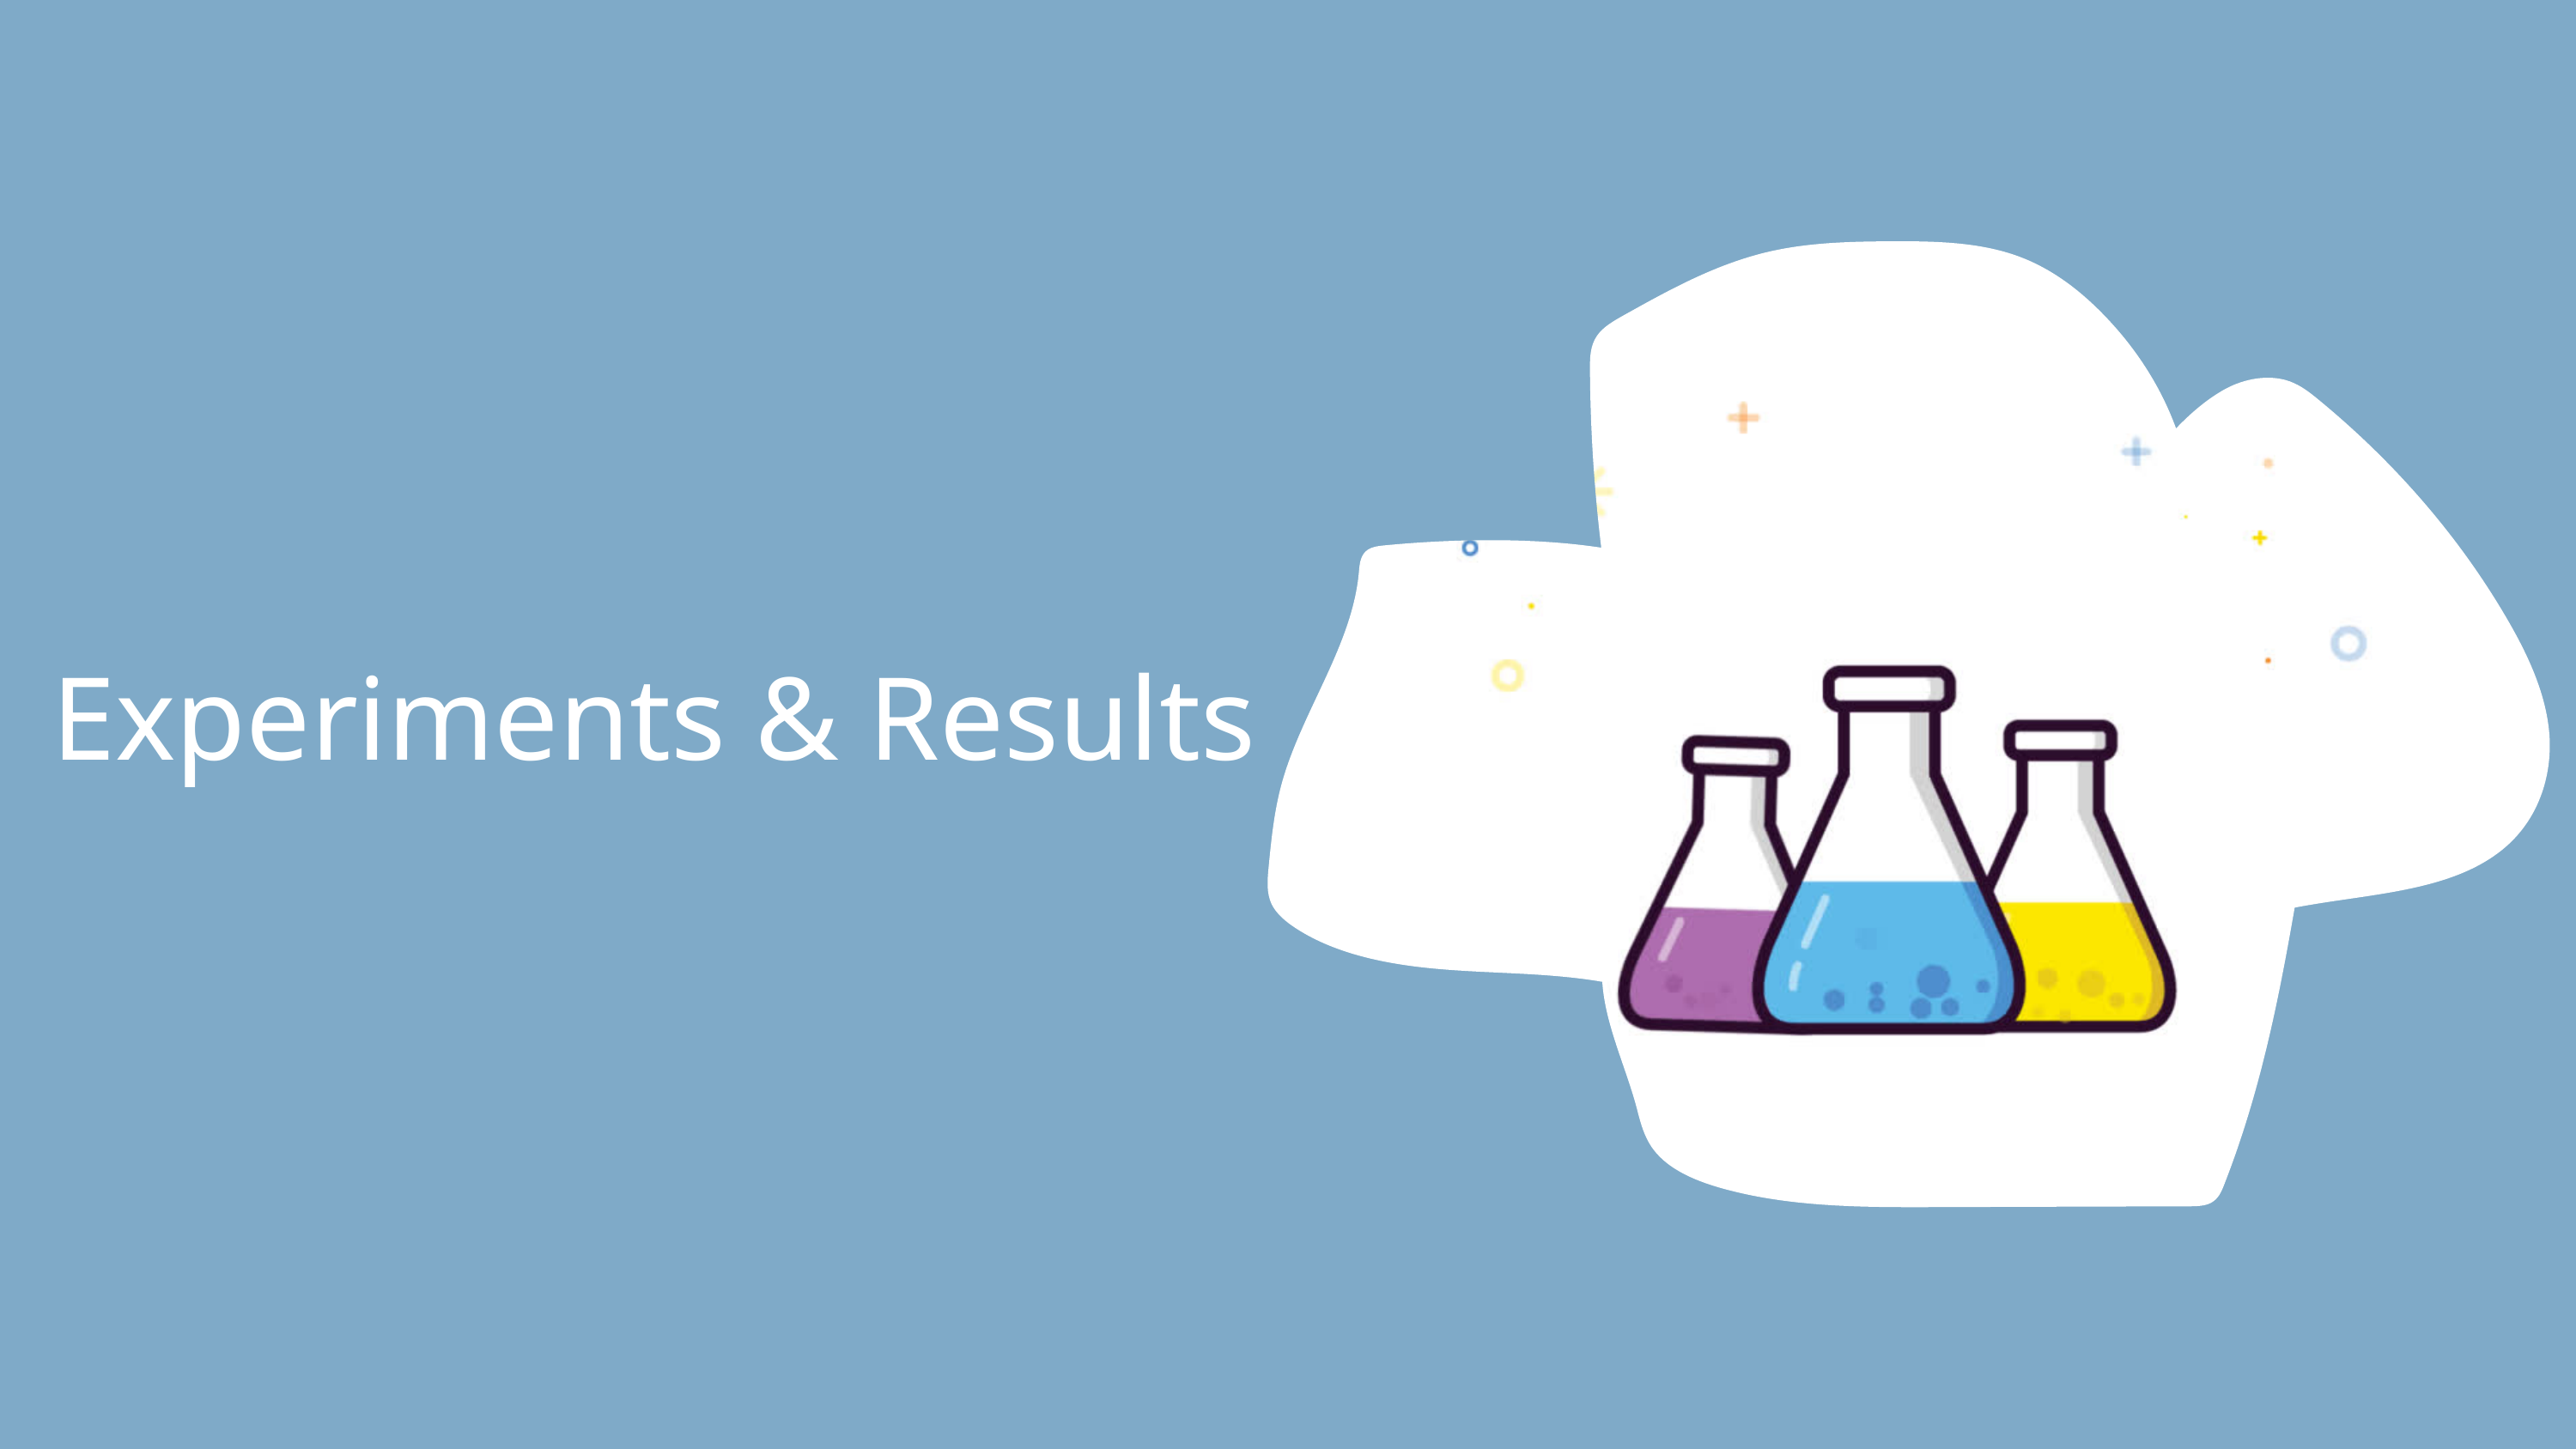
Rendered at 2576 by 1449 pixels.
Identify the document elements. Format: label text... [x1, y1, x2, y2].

text_box Experiments & Results [52, 622, 1262, 783]
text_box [1267, 240, 2550, 1208]
